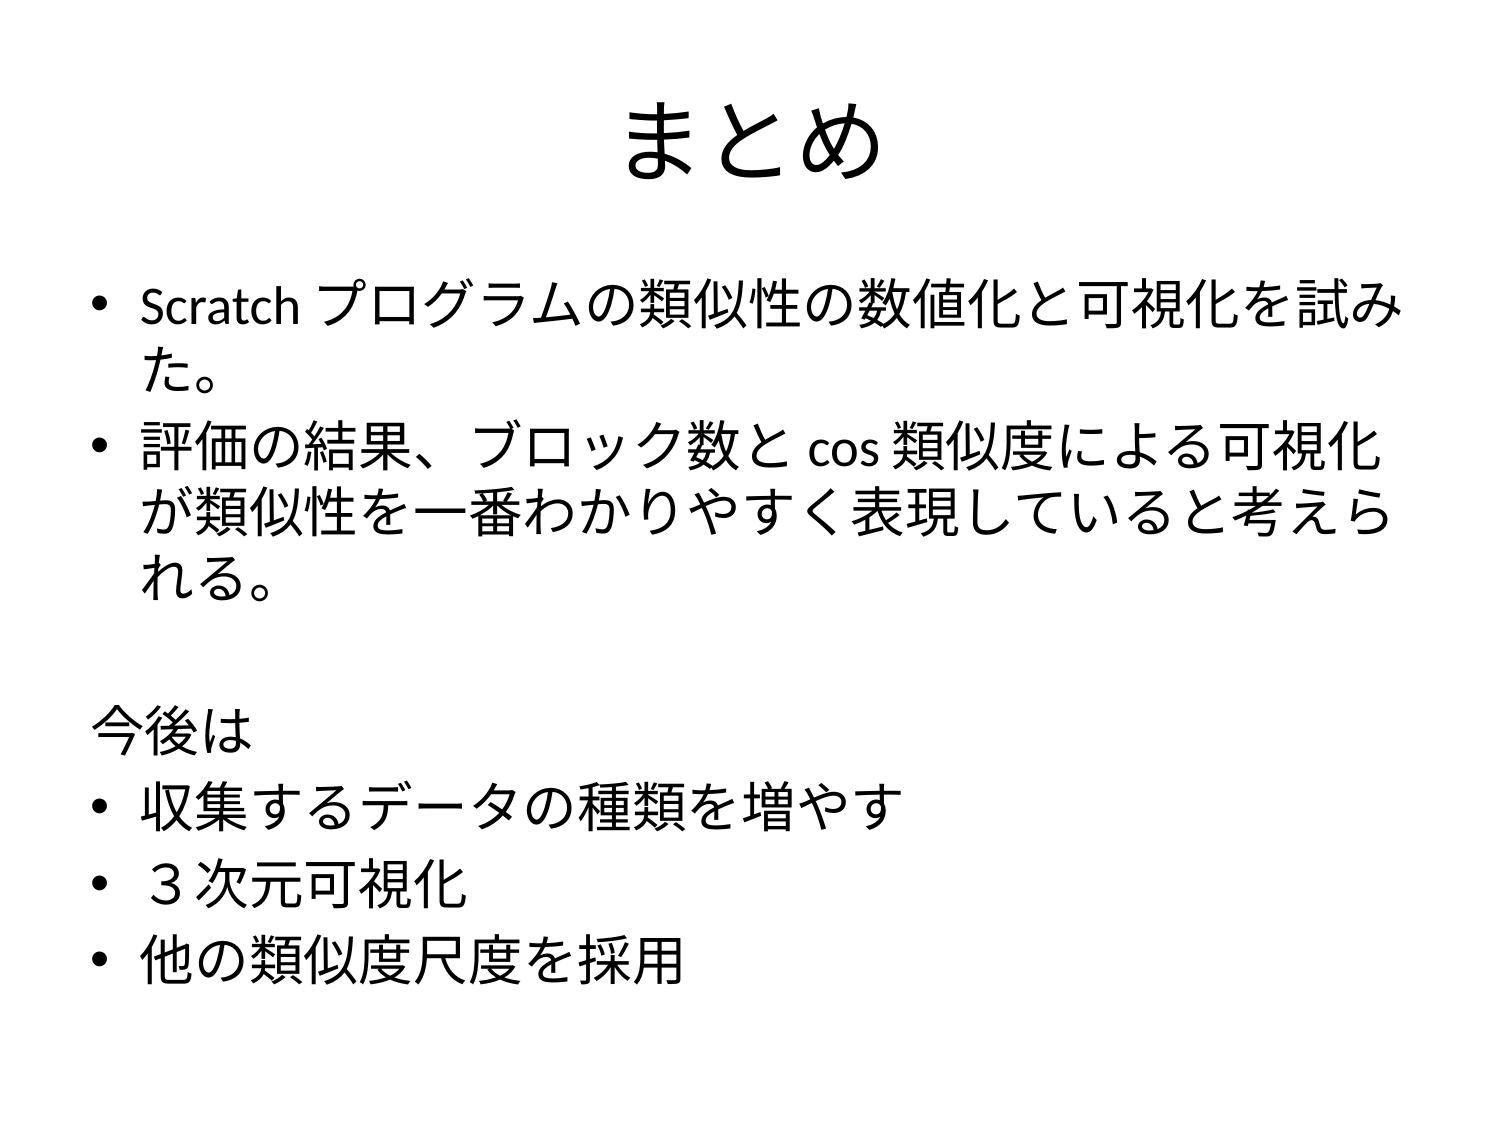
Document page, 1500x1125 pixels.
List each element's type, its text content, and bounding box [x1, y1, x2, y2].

title まとめ [75, 45, 1425, 233]
list Scratchプログラムの類似性の数値化と可視化を試みた。 評価の結果、ブロック数とcos類似度による可視化が類似性を一番わかりやすく表現していると考えられる。 今後は 収集するデータの種類を増やす ３次元可視化 他の類似度尺度を採用 [75, 262, 1425, 1005]
